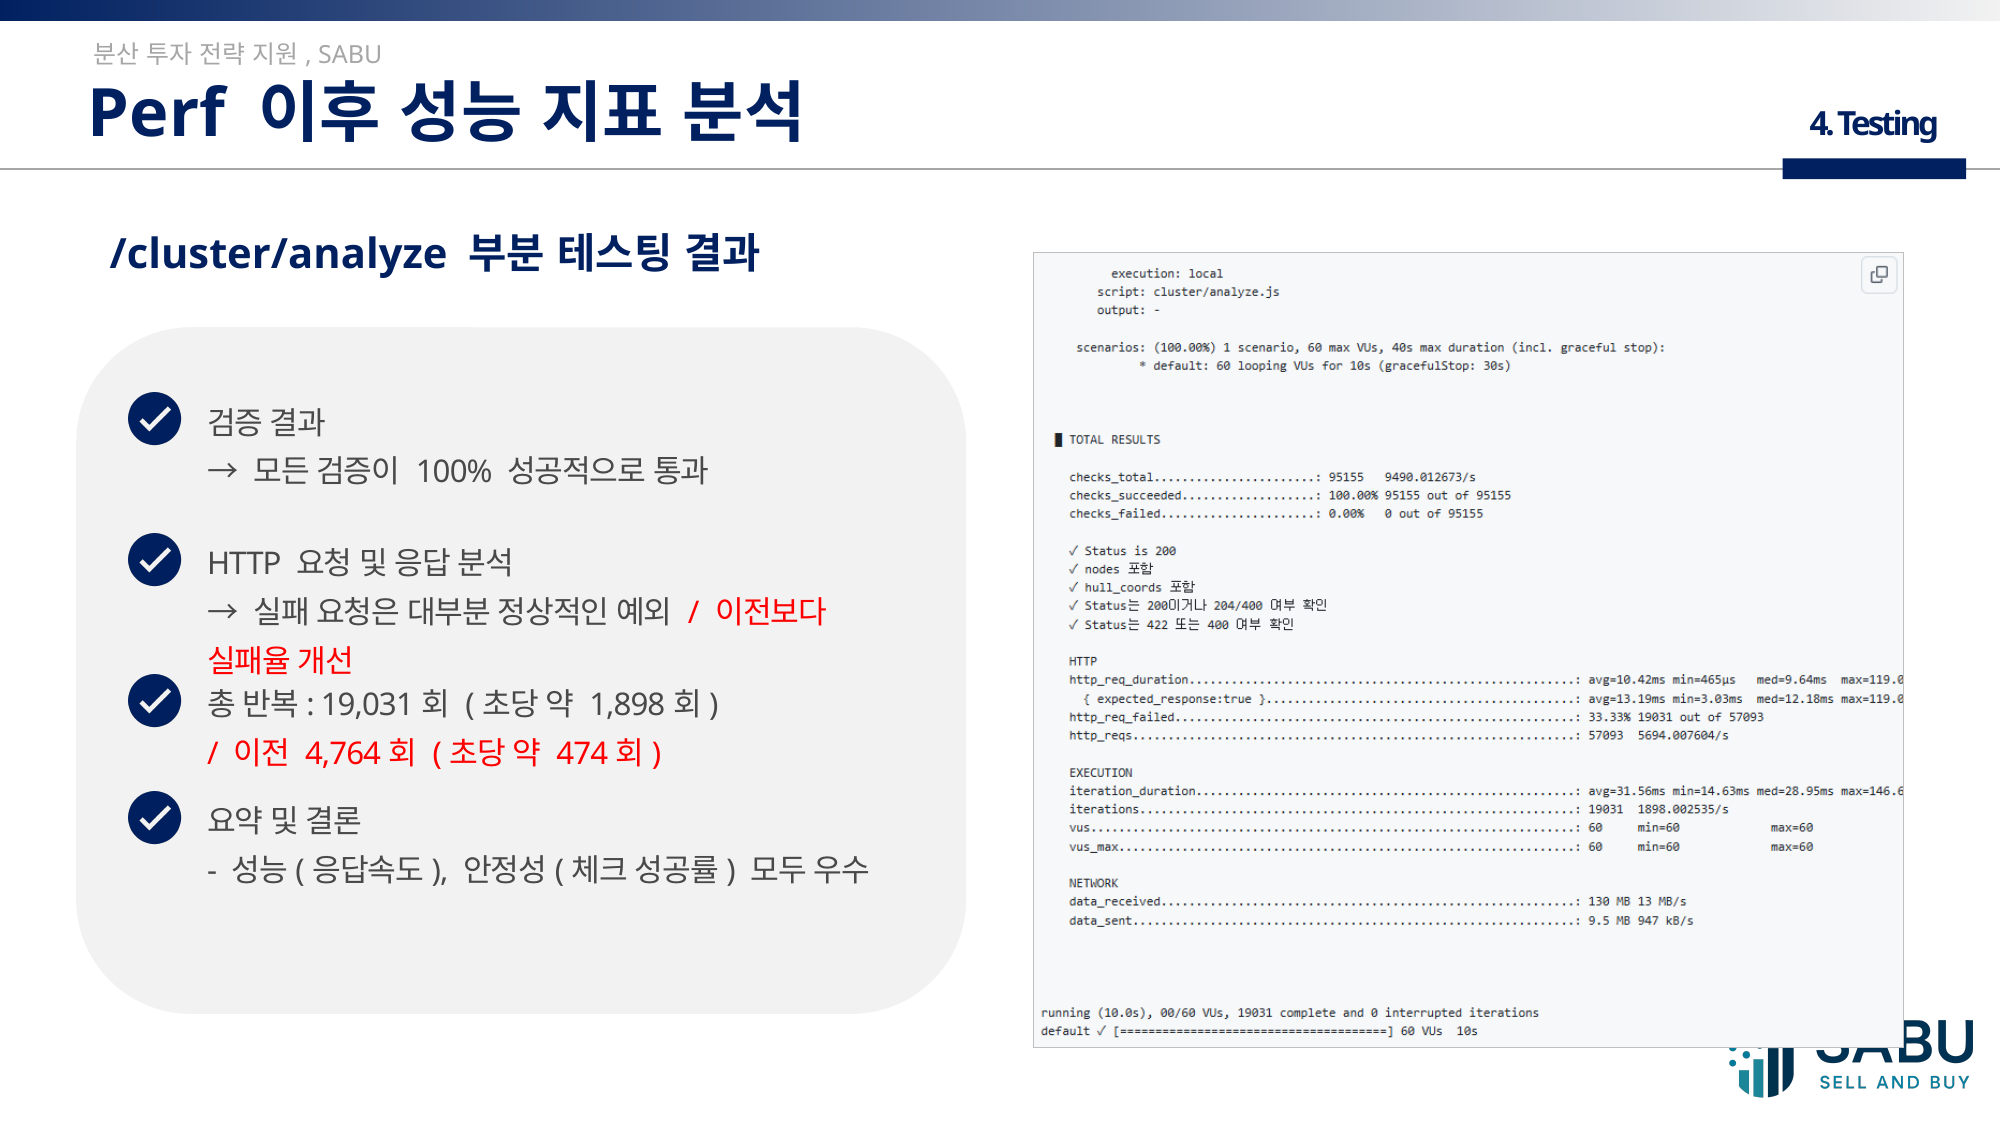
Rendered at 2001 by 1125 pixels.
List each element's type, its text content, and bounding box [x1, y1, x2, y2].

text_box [121, 385, 907, 487]
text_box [121, 526, 907, 627]
text_box [74, 325, 968, 1016]
text_box /cluster/analyze 부분 테스팅 결과 [109, 226, 831, 277]
text_box Perf 이후 성능 지표 분석 [87, 70, 809, 151]
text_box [121, 784, 914, 885]
text_box 분산 투자 전략 지원, SABU [94, 38, 407, 69]
picture [1033, 251, 1973, 1098]
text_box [1769, 101, 1979, 180]
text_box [121, 666, 907, 768]
text_box [0, 0, 2000, 22]
